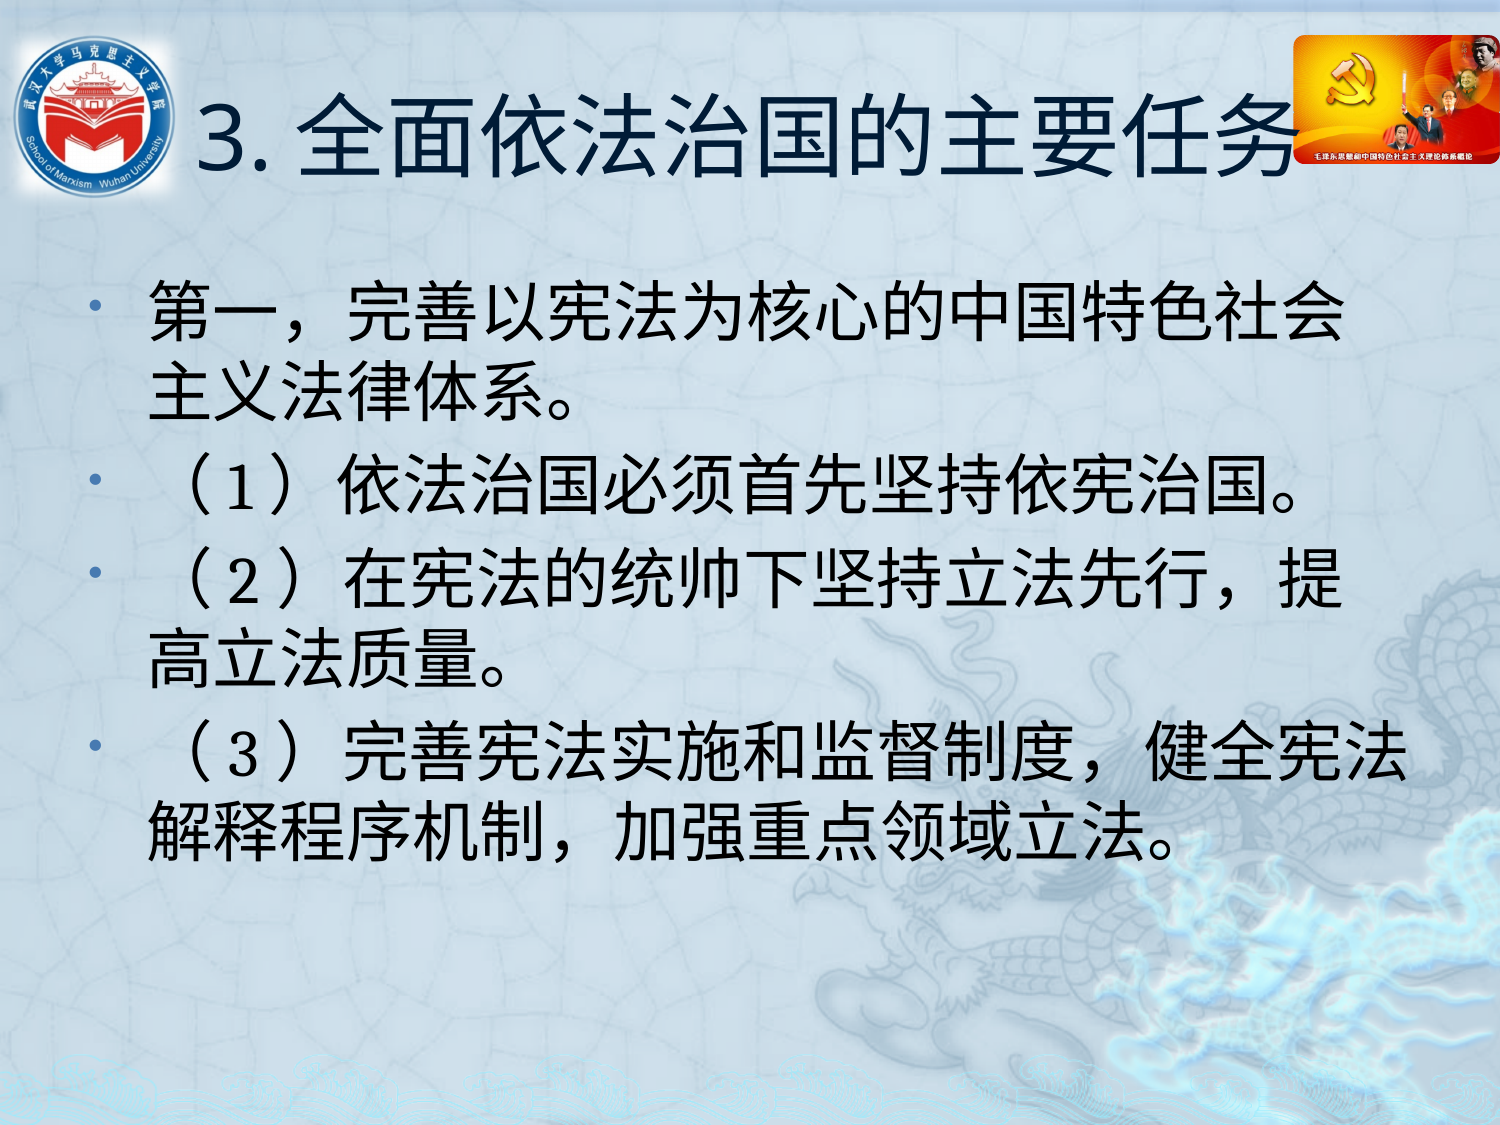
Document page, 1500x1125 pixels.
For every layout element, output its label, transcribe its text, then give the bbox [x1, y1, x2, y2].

picture [28, 51, 75, 183]
picture [1293, 35, 1500, 164]
list 第一，完善以宪法为核心的中国特色社会主义法律体系。 （1）依法治国必须首先坚持依宪治国。 （2）在宪法的统帅下坚持立法先行，提高立法质量。 （3）完善宪法实施和监督制度，健全宪法解释程序机制，加强重点领域立法。 [75, 262, 1425, 1005]
title 3.全面依法治国的主要任务 [75, 45, 1425, 223]
